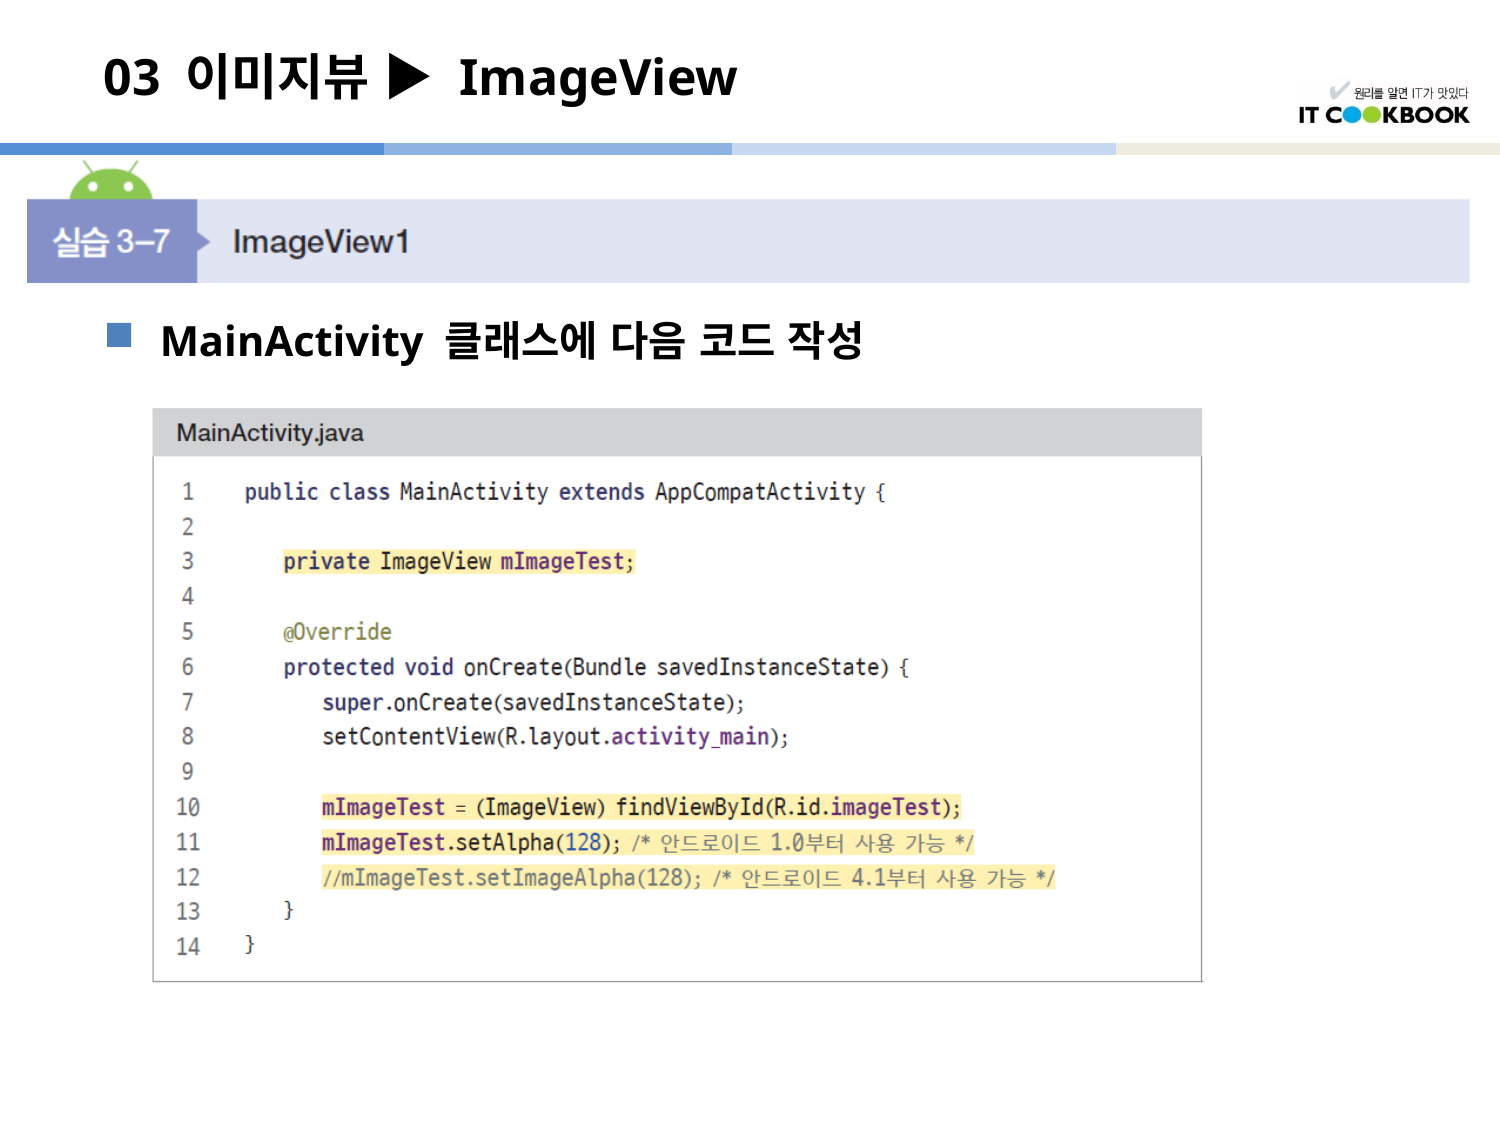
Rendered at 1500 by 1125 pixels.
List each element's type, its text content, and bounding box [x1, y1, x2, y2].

picture [27, 160, 1473, 283]
picture [1295, 78, 1473, 125]
title 03 이미지뷰 ▶ ImageView [88, 30, 1330, 121]
list MainActivity 클래스에 다음 코드 작성 [88, 292, 1436, 1083]
picture [135, 400, 1221, 994]
